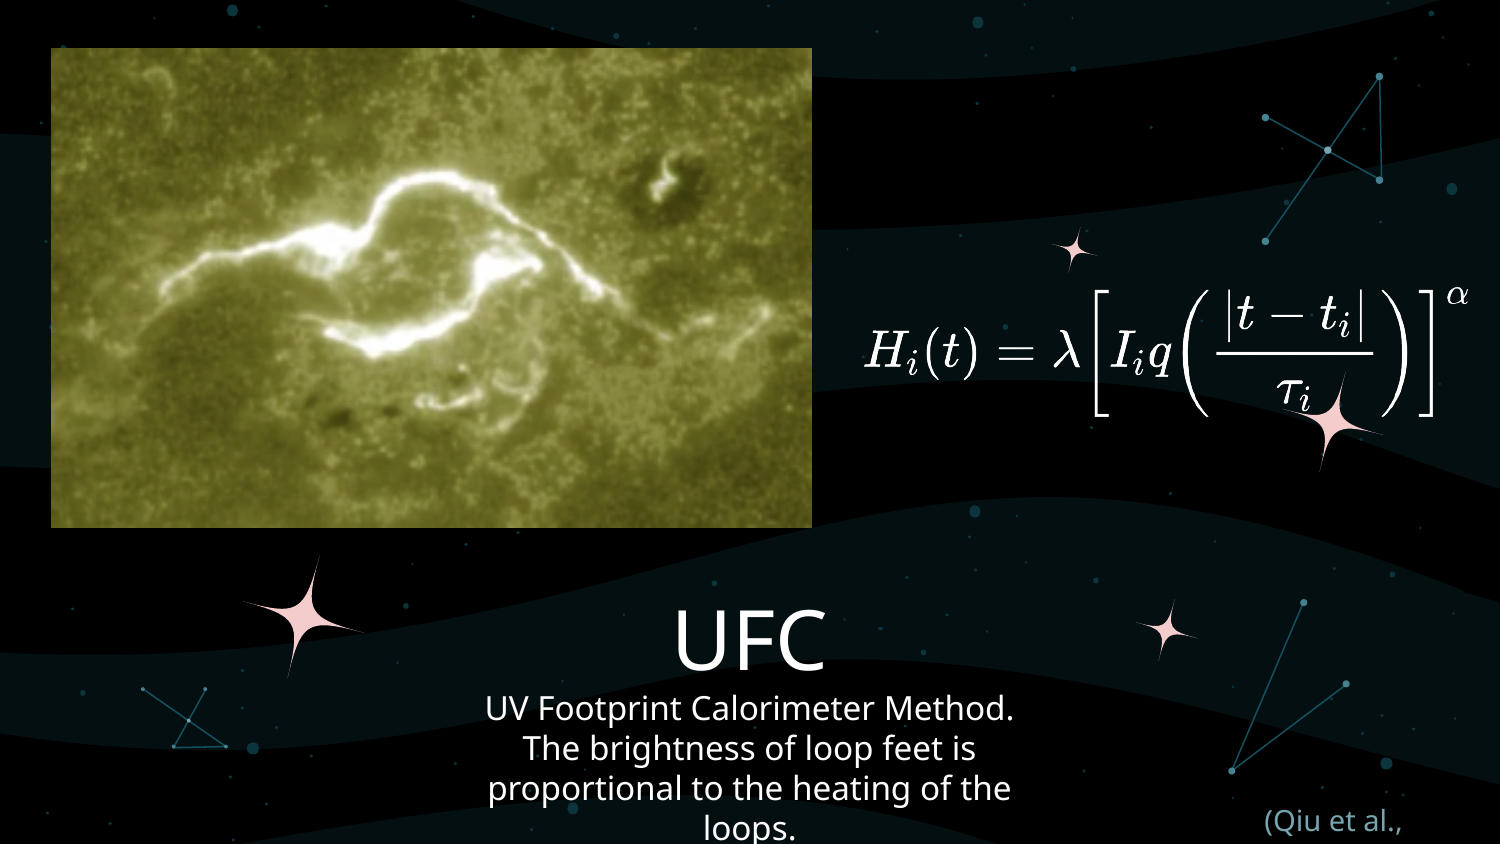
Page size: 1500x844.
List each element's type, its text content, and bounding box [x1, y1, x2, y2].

title UFC [448, 586, 1052, 688]
picture [50, 48, 812, 528]
text_box (Qiu et al., 2012) [1249, 787, 1500, 844]
subtitle UV Footprint Calorimeter Method. The brightness of loop feet is proportional to the heating of the loops. [448, 688, 1052, 844]
picture [864, 287, 1469, 417]
